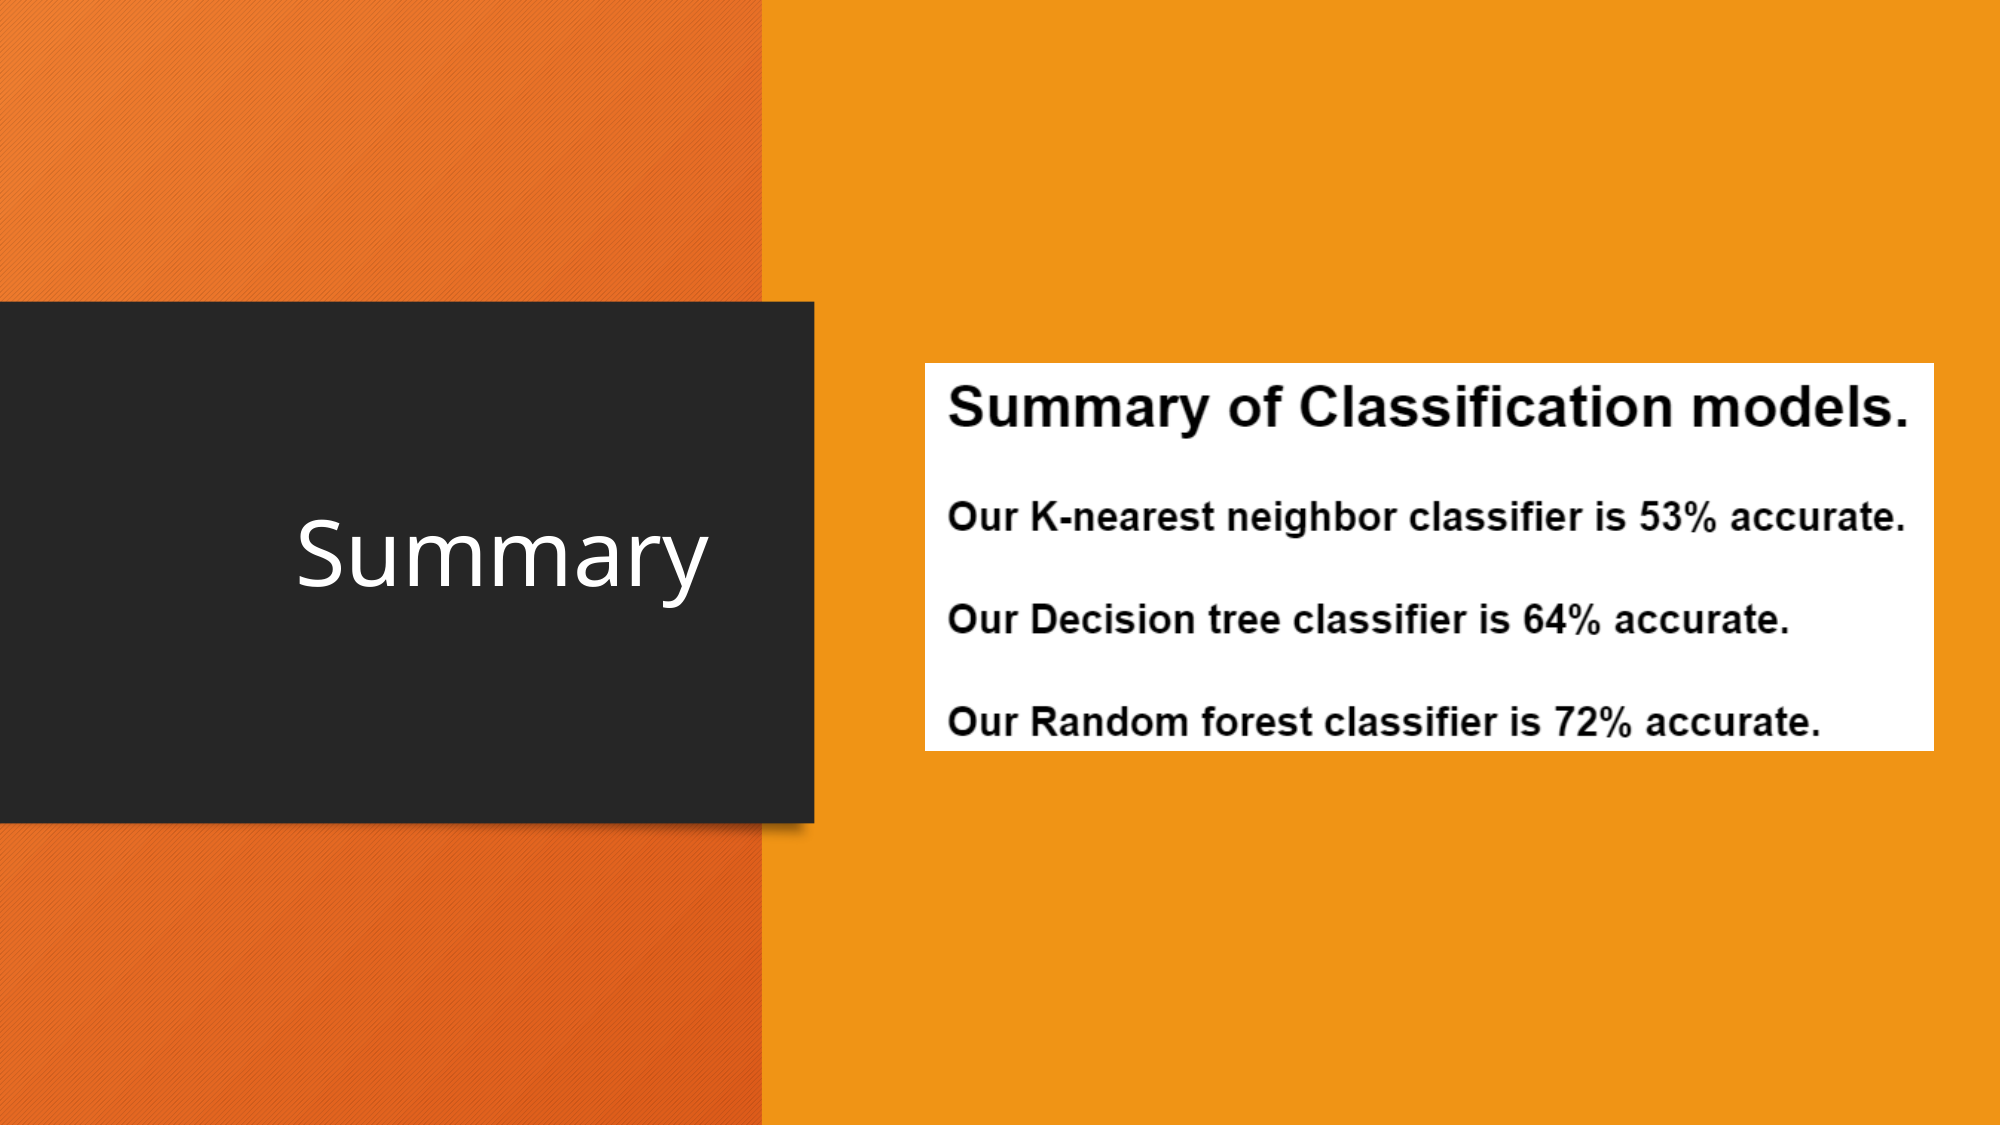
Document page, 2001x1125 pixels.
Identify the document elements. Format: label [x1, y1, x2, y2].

list [925, 362, 1934, 751]
picture [0, 0, 2000, 1125]
